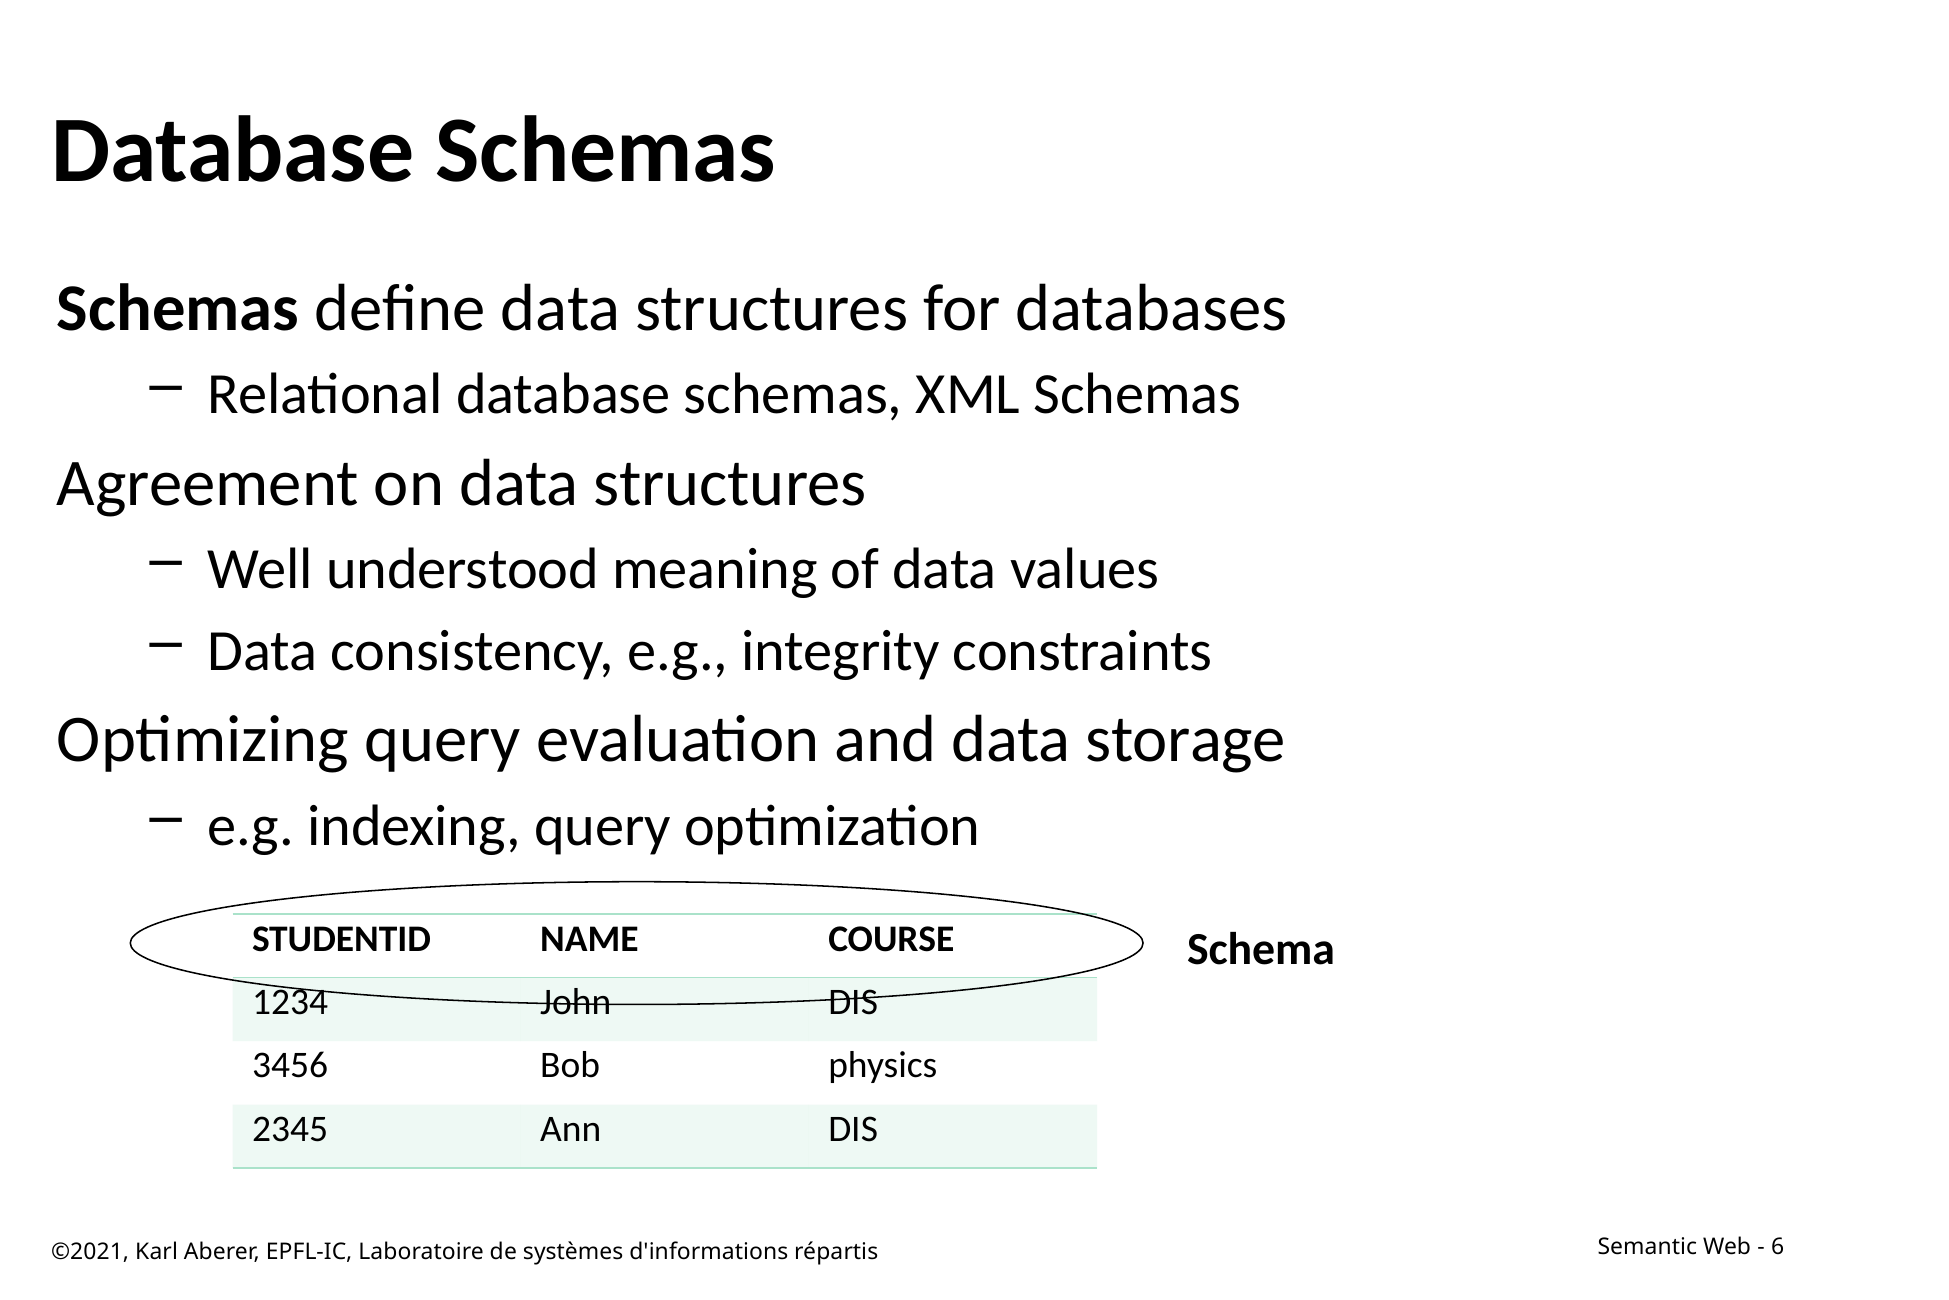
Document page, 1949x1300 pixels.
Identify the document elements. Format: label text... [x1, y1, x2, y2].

table_cell DIS [809, 978, 1097, 1041]
table_cell Bob [521, 1041, 809, 1105]
table_cell John [521, 1001, 809, 1041]
table_cell DIS [809, 1105, 1097, 1167]
list Schemas define data structures for databases Relational database schemas, XML Schemas Agreement on data structures Well understood meaning of data values Data consistency, e.g., integrity constraints Optimizing query evaluation and data storage e.g. indexing, query optimization [37, 253, 1809, 1208]
text_box [130, 881, 1144, 1005]
footer ©2021, Karl Aberer, EPFL-IC, Laboratoire de systèmes d'informations répartis [32, 1227, 1284, 1271]
table_header COURSE [1065, 969, 1097, 977]
text_box Schema [1168, 908, 1364, 983]
table_cell Ann [521, 1105, 809, 1167]
table_cell 1234 [233, 981, 521, 1041]
table_cell 3456 [233, 1041, 521, 1105]
title Database Schemas [32, 57, 1803, 232]
table_cell physics [809, 1041, 1097, 1105]
table_cell 2345 [233, 1105, 521, 1167]
